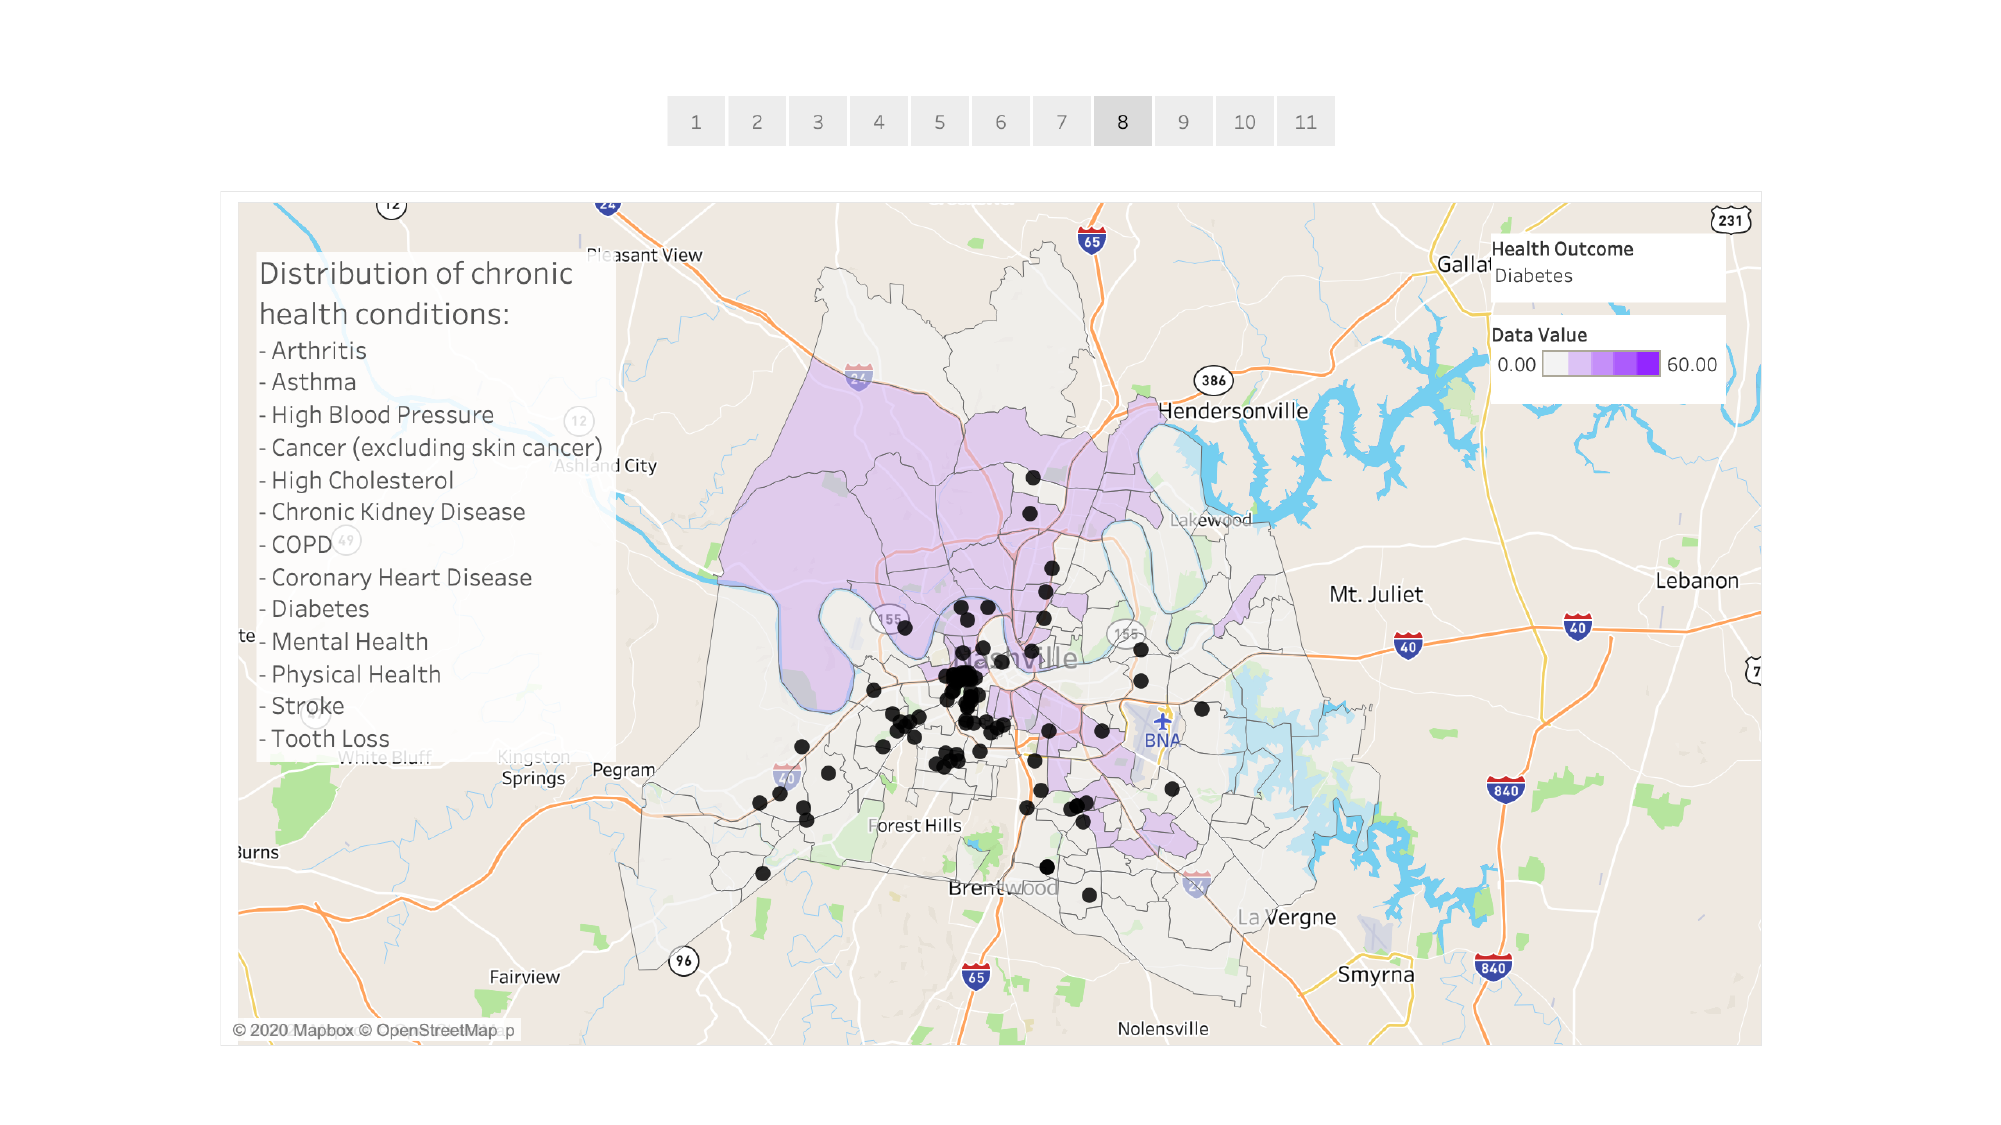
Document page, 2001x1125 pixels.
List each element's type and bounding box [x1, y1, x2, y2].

picture [205, 47, 1794, 1078]
